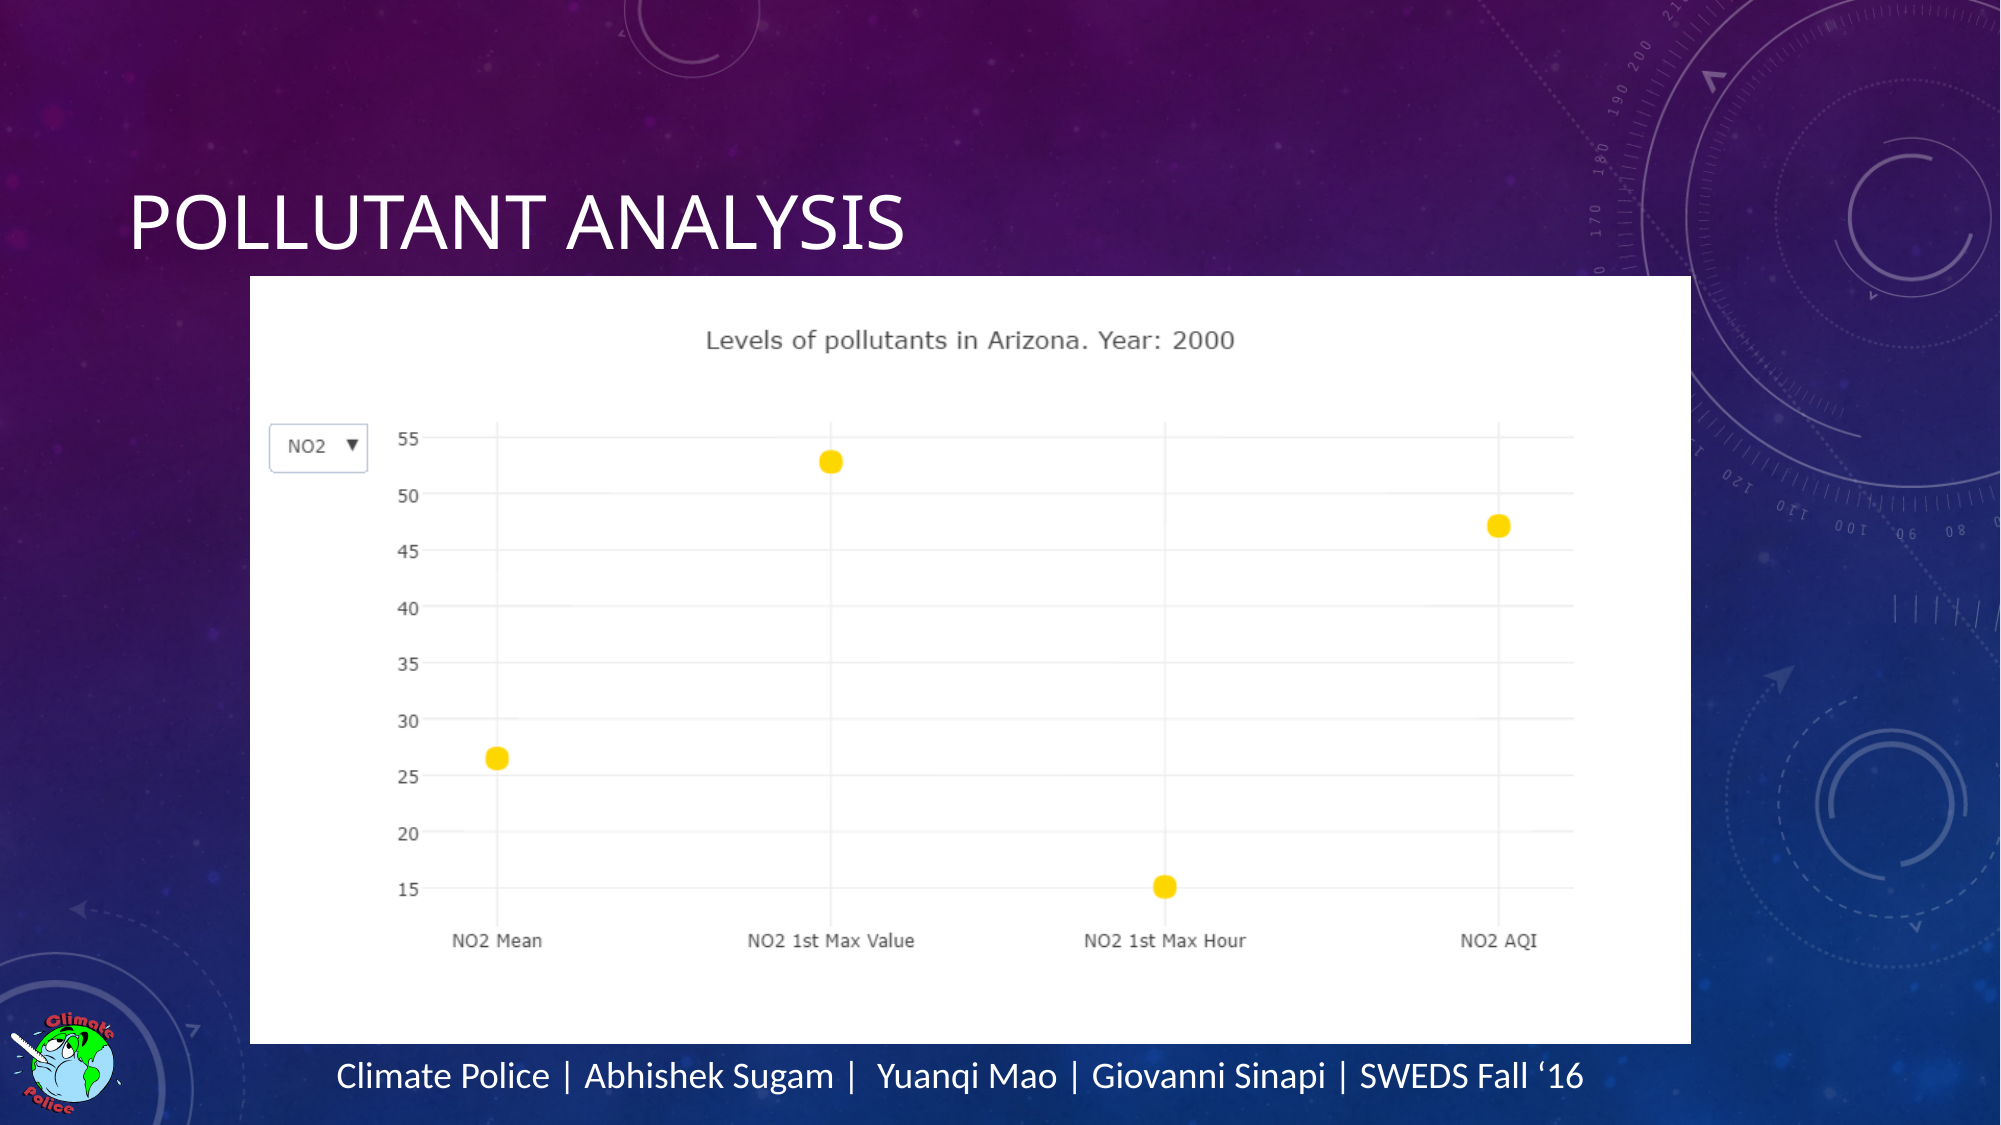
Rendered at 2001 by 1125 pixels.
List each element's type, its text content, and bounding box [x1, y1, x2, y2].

title Pollutant Analysis [112, 99, 1775, 339]
picture [0, 0, 2001, 1125]
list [250, 276, 1691, 1044]
text_box Climate Police | Abhishek Sugam | Yuanqi Mao | Giovanni Sinapi | SWEDS Fall ‘16 [321, 1054, 1619, 1103]
